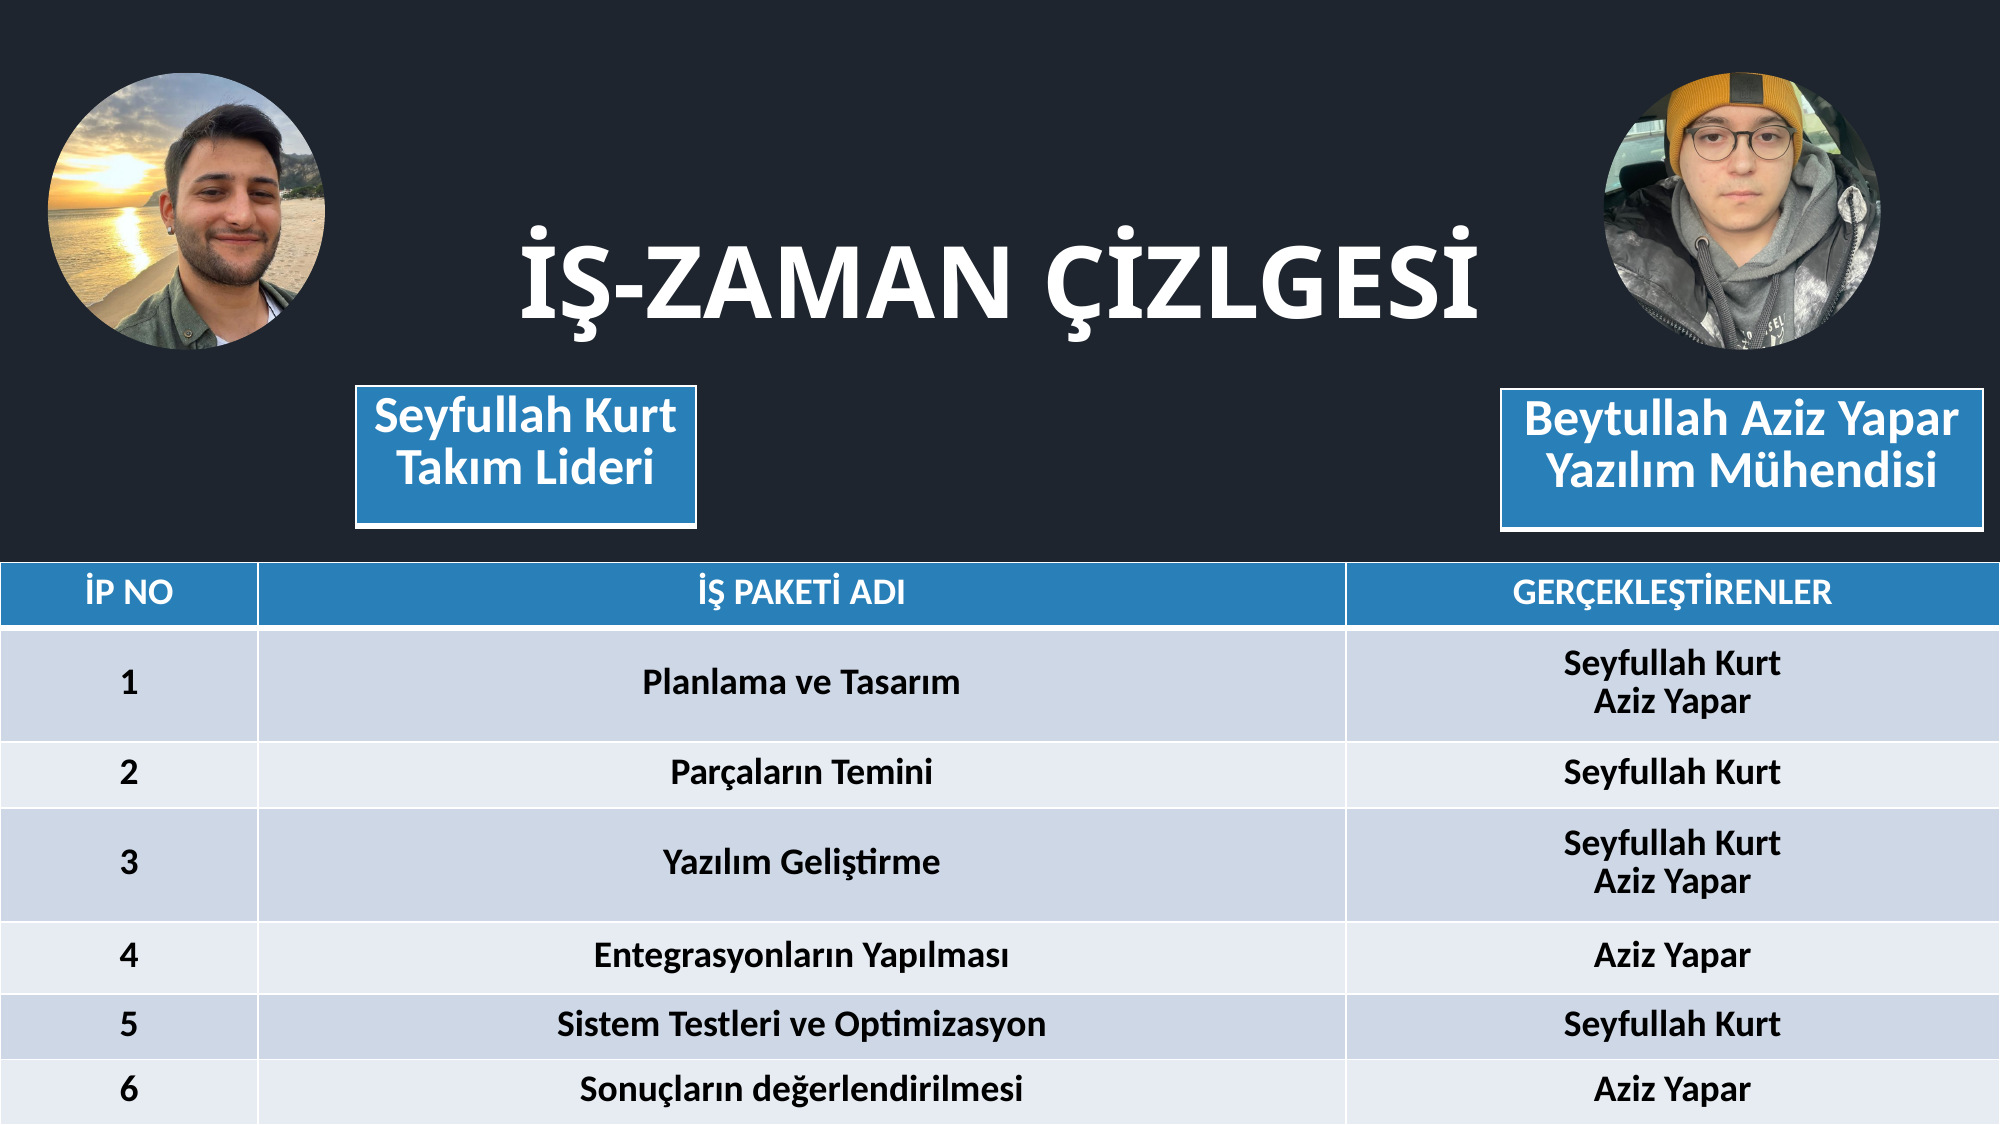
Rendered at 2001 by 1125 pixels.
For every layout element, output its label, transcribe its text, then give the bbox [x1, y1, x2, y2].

table_cell 1 [1, 631, 257, 741]
picture [47, 72, 325, 350]
table_cell Aziz Yapar [1347, 923, 1999, 993]
table_cell Seyfullah Kurt [1347, 995, 1999, 1059]
table_cell 2 [1, 743, 257, 807]
table_cell 3 [1, 809, 257, 921]
table_header Beytullah Aziz Yapar Yazılım Mühendisi [1502, 390, 1982, 527]
text_box İŞ-ZAMAN ÇİZLGESİ [451, 211, 1549, 346]
table_header Seyfullah Kurt Takım Lideri [357, 387, 695, 523]
table_cell Seyfullah Kurt Aziz Yapar [1347, 631, 1999, 741]
table_cell 4 [1, 923, 257, 993]
table_cell 5 [1, 995, 257, 1059]
table_cell Aziz Yapar [1347, 1060, 1999, 1124]
table_cell Yazılım Geliştirme [259, 809, 1345, 921]
table_cell Parçaların Temini [259, 743, 1345, 807]
table_cell Sistem Testleri ve Optimizasyon [259, 995, 1345, 1059]
table_header İŞ PAKETİ ADI [259, 563, 1345, 625]
table_header GERÇEKLEŞTİRENLER [1347, 563, 1999, 625]
table_cell Entegrasyonların Yapılması [259, 923, 1345, 993]
table_cell 6 [1, 1060, 257, 1124]
table_cell Planlama ve Tasarım [259, 631, 1345, 741]
table_cell Sonuçların değerlendirilmesi [259, 1060, 1345, 1124]
table_header İP NO [1, 563, 257, 625]
table_cell Seyfullah Kurt Aziz Yapar [1347, 809, 1999, 921]
table_cell Seyfullah Kurt [1347, 743, 1999, 807]
picture [1603, 72, 1881, 350]
